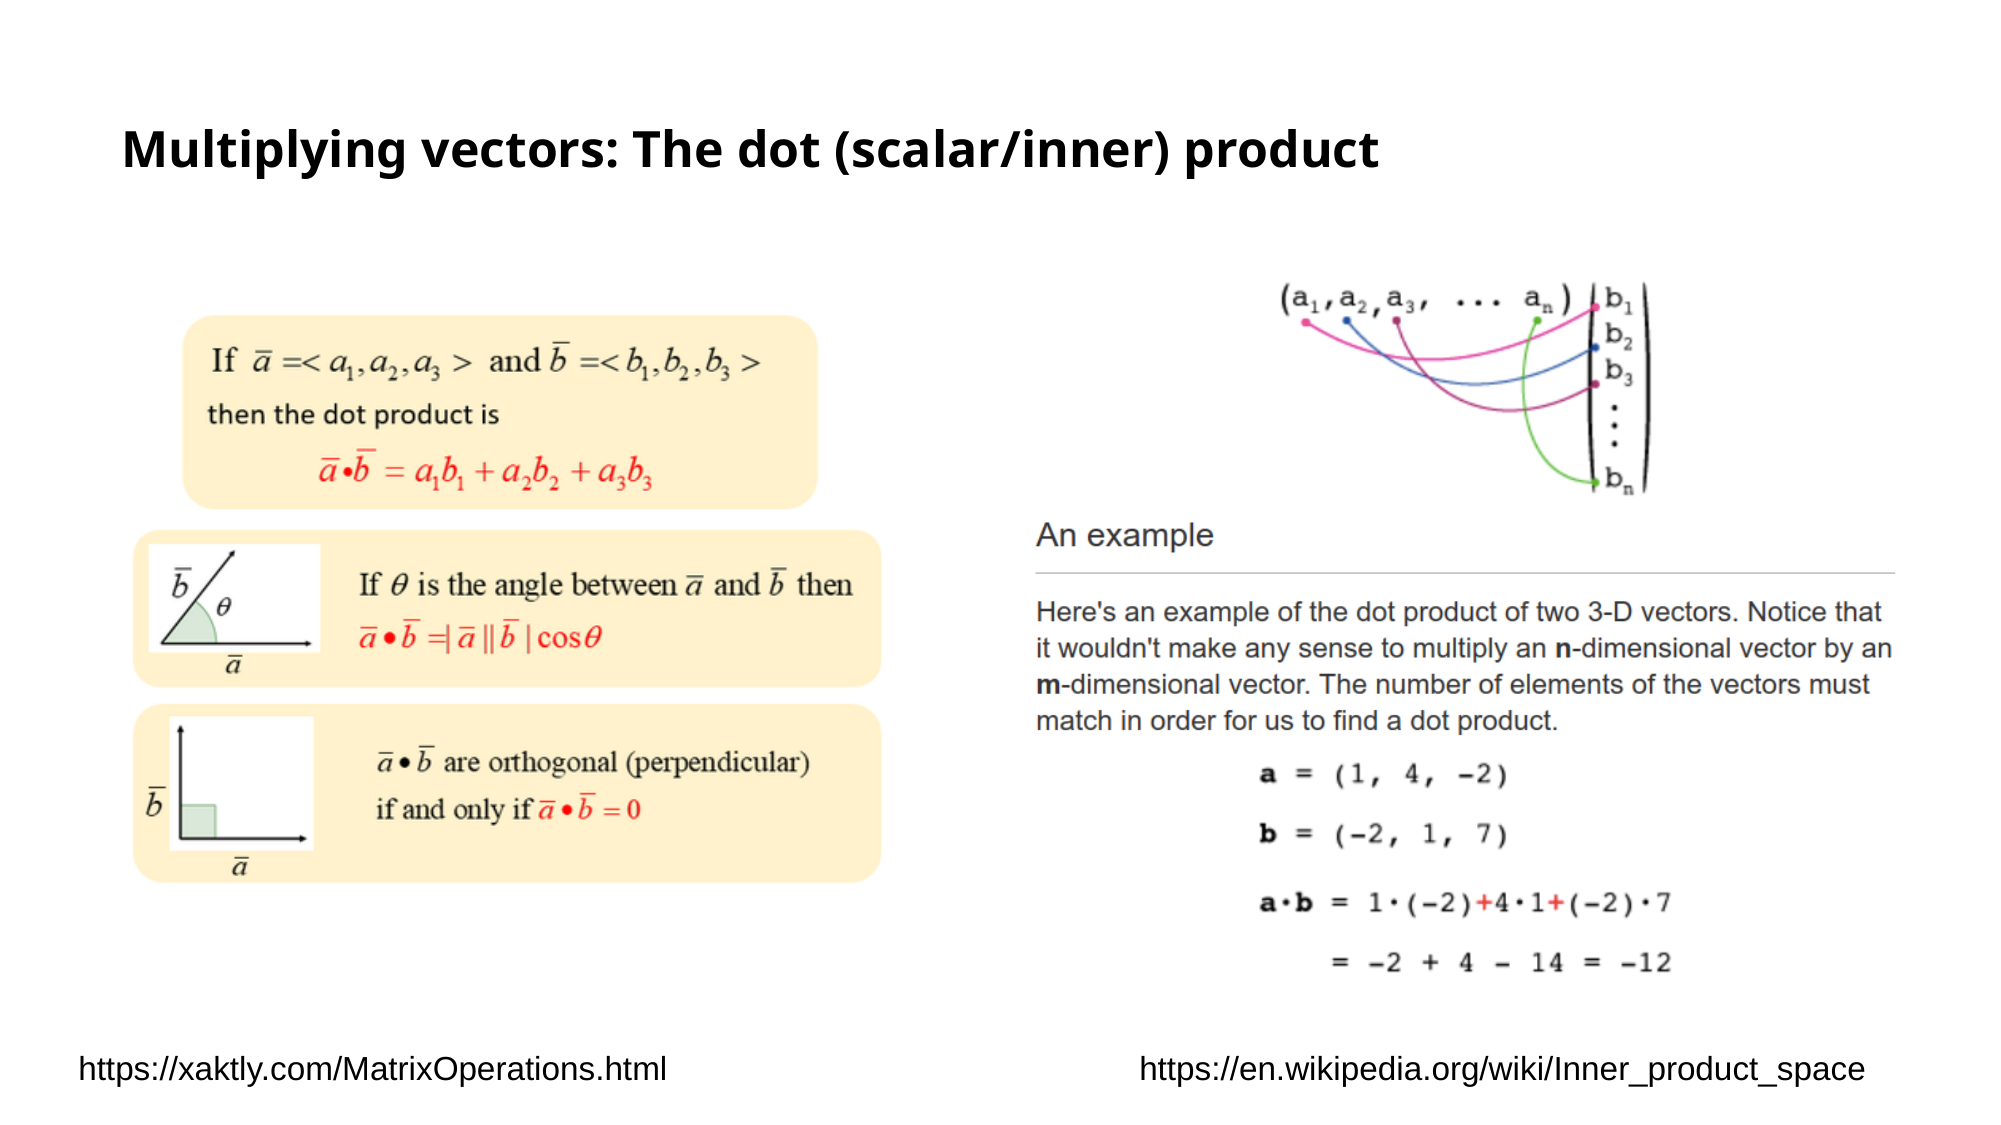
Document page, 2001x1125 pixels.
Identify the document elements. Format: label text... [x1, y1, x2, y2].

text_box https://xaktly.com/MatrixOperations.html [63, 1039, 952, 1095]
text_box https://en.wikipedia.org/wiki/Inner_product_space [1124, 1039, 1924, 1095]
title Multiplying vectors: The dot (scalar/inner) product [106, 42, 1832, 260]
picture [127, 300, 891, 899]
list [1018, 270, 1899, 985]
